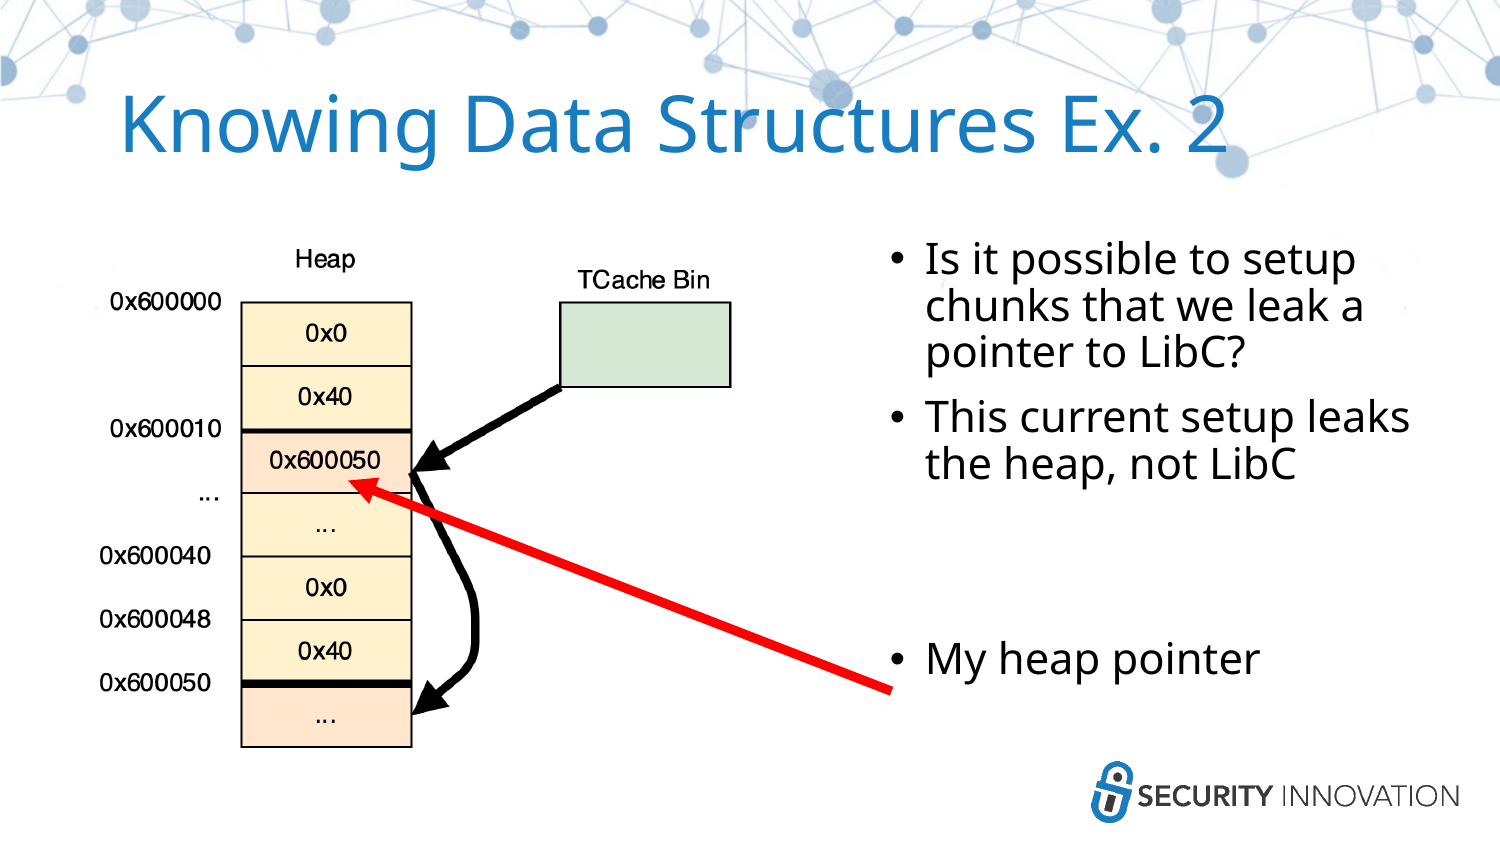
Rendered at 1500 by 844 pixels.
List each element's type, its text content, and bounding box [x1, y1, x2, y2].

picture [0, 0, 1500, 748]
title Knowing Data Structures Ex. 2 [103, 44, 1397, 208]
picture [1091, 761, 1461, 823]
list Is it possible to setup chunks that we leak a pointer to LibC? This current setup leaks the heap, not LibC My heap pointer [874, 229, 1430, 726]
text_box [347, 480, 892, 692]
